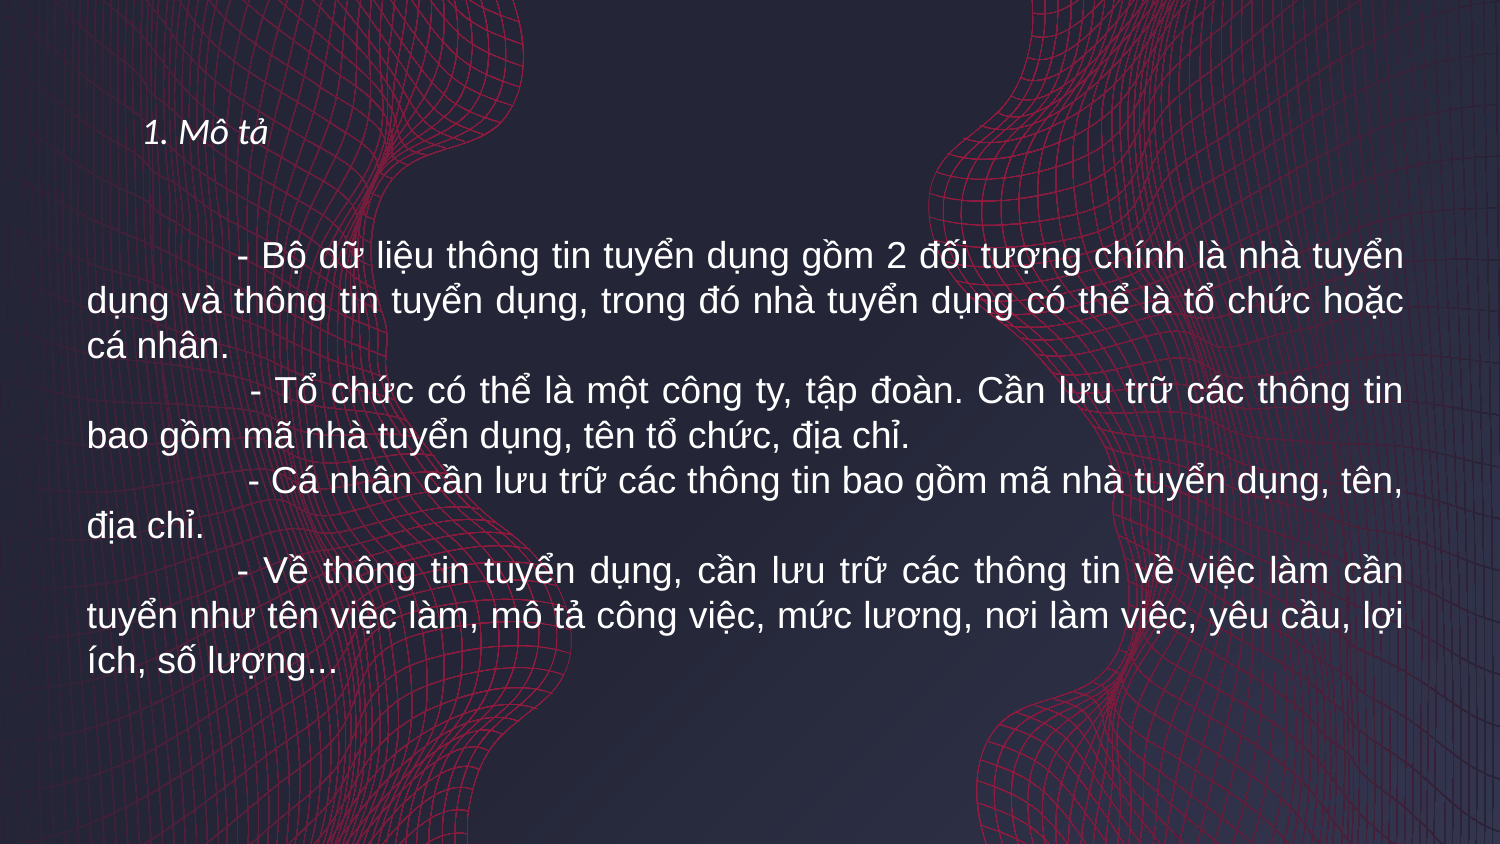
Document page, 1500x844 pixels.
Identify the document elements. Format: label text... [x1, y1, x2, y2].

text_box - Bộ dữ liệu thông tin tuyển dụng gồm 2 đối tượng chính là nhà tuyển dụng và thông tin tuyển dụng, trong đó nhà tuyển dụng có thể là tổ chức hoặc cá nhân. - Tổ chức có thể là một công ty, tập đoàn. Cần lưu trữ các thông tin bao gồm mã nhà tuyển dụng, tên tổ chức, địa chỉ. - Cá nhân cần lưu trữ các thông tin bao gồm mã nhà tuyển dụng, tên, địa chỉ. - Về thông tin tuyển dụng, cần lưu trữ các thông tin về việc làm cần tuyển như tên việc làm, mô tả công việc, mức lương, nơi làm việc, yêu cầu, lợi ích, số lượng... [71, 223, 1419, 689]
text_box 1. Mô tả [126, 99, 500, 160]
